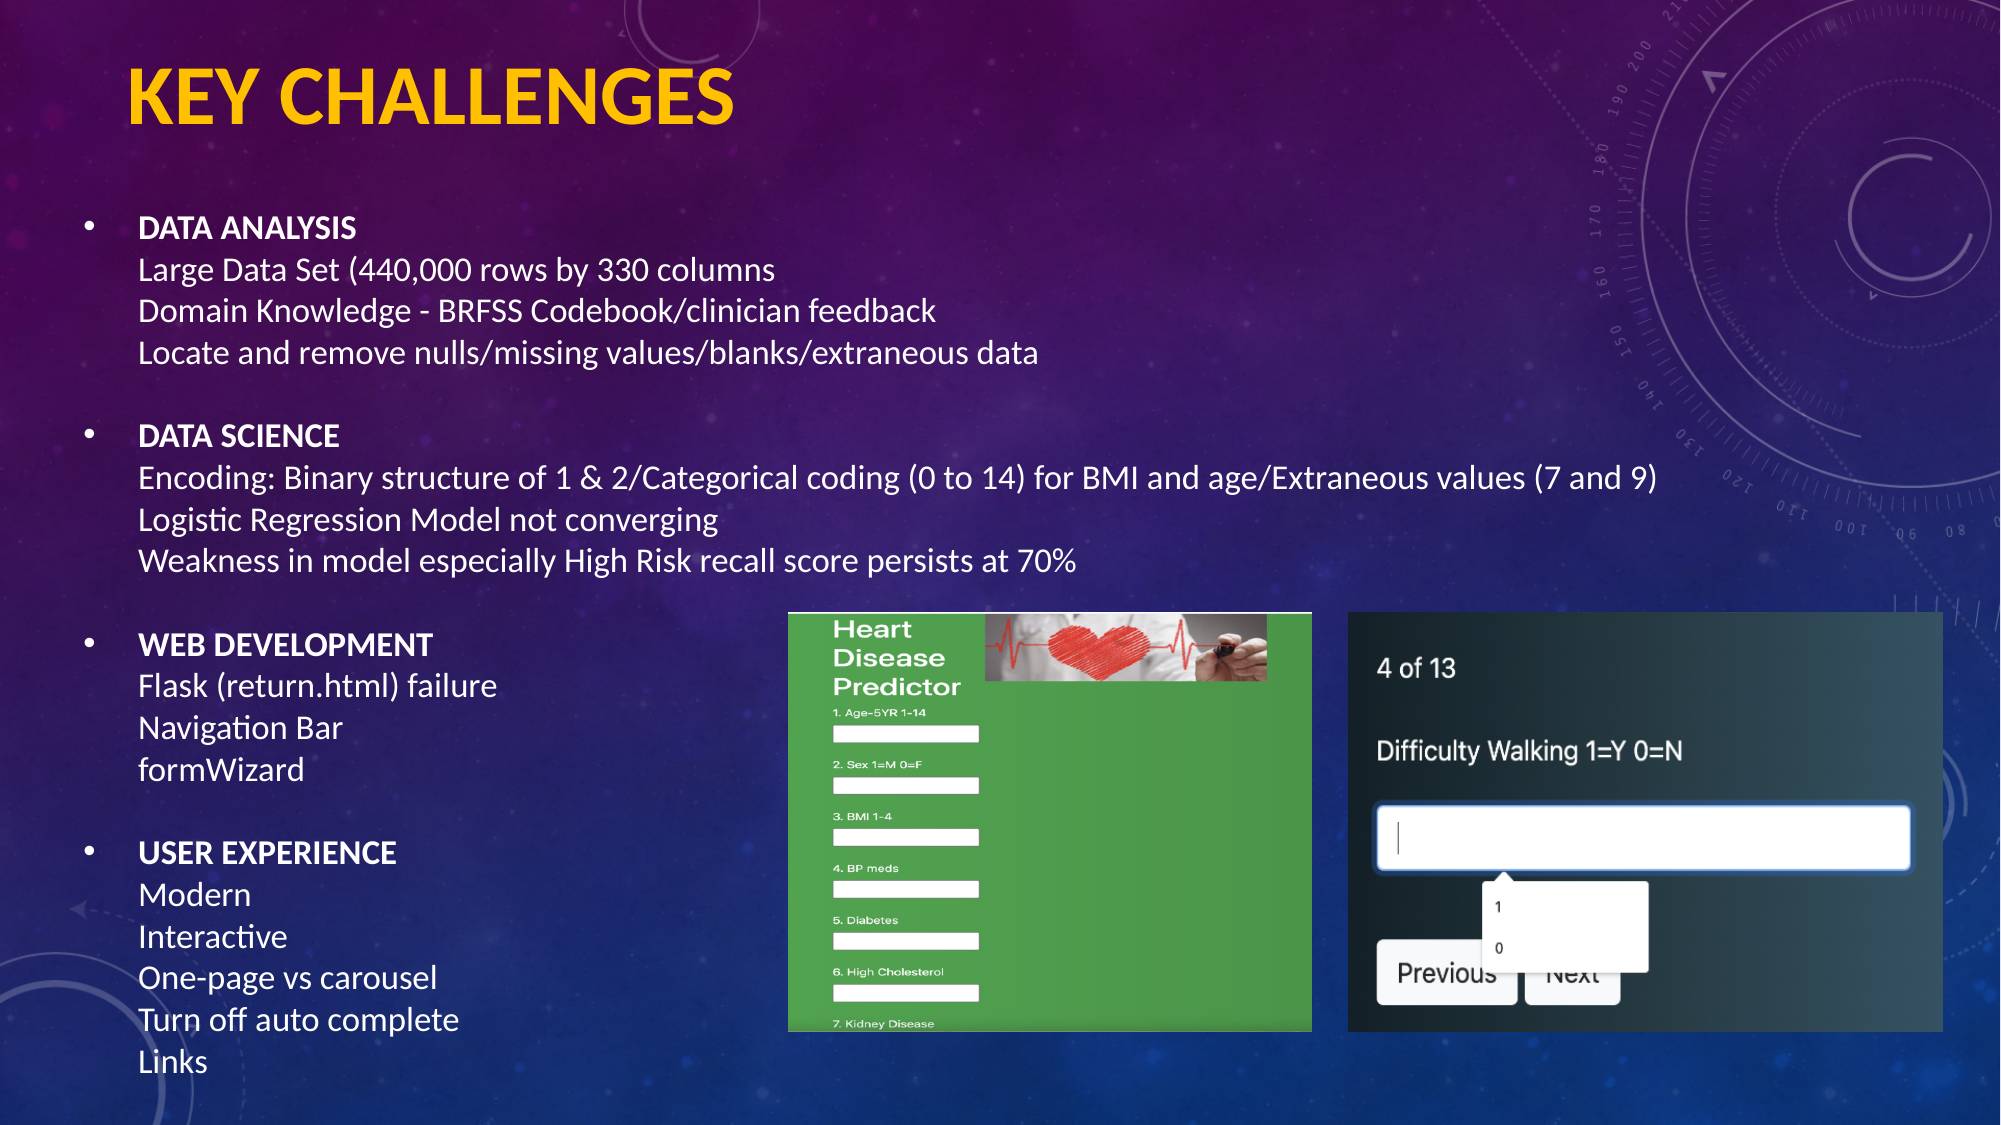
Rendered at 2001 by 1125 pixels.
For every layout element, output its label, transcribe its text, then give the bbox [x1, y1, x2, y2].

list DATA ANALYSIS Large Data Set (440,000 rows by 330 columns Domain Knowledge - BRFSS Codebook/clinician feedback Locate and remove nulls/missing values/blanks/extraneous data DATA SCIENCE Encoding: Binary structure of 1 & 2/Categorical coding (0 to 14) for BMI and age/Extraneous values (7 and 9) Logistic Regression Model not converging Weakness in model especially High Risk recall score persists at 70% WEB DEVELOPMENT Flask (return.html) failure Navigation Bar formWizard USER EXPERIENCE Modern Interactive One-page vs carousel Turn off auto complete Links [48, 155, 1927, 1091]
title KEY CHALLENGES [112, 0, 1775, 155]
picture [0, 0, 2001, 1125]
picture [788, 612, 1312, 1032]
